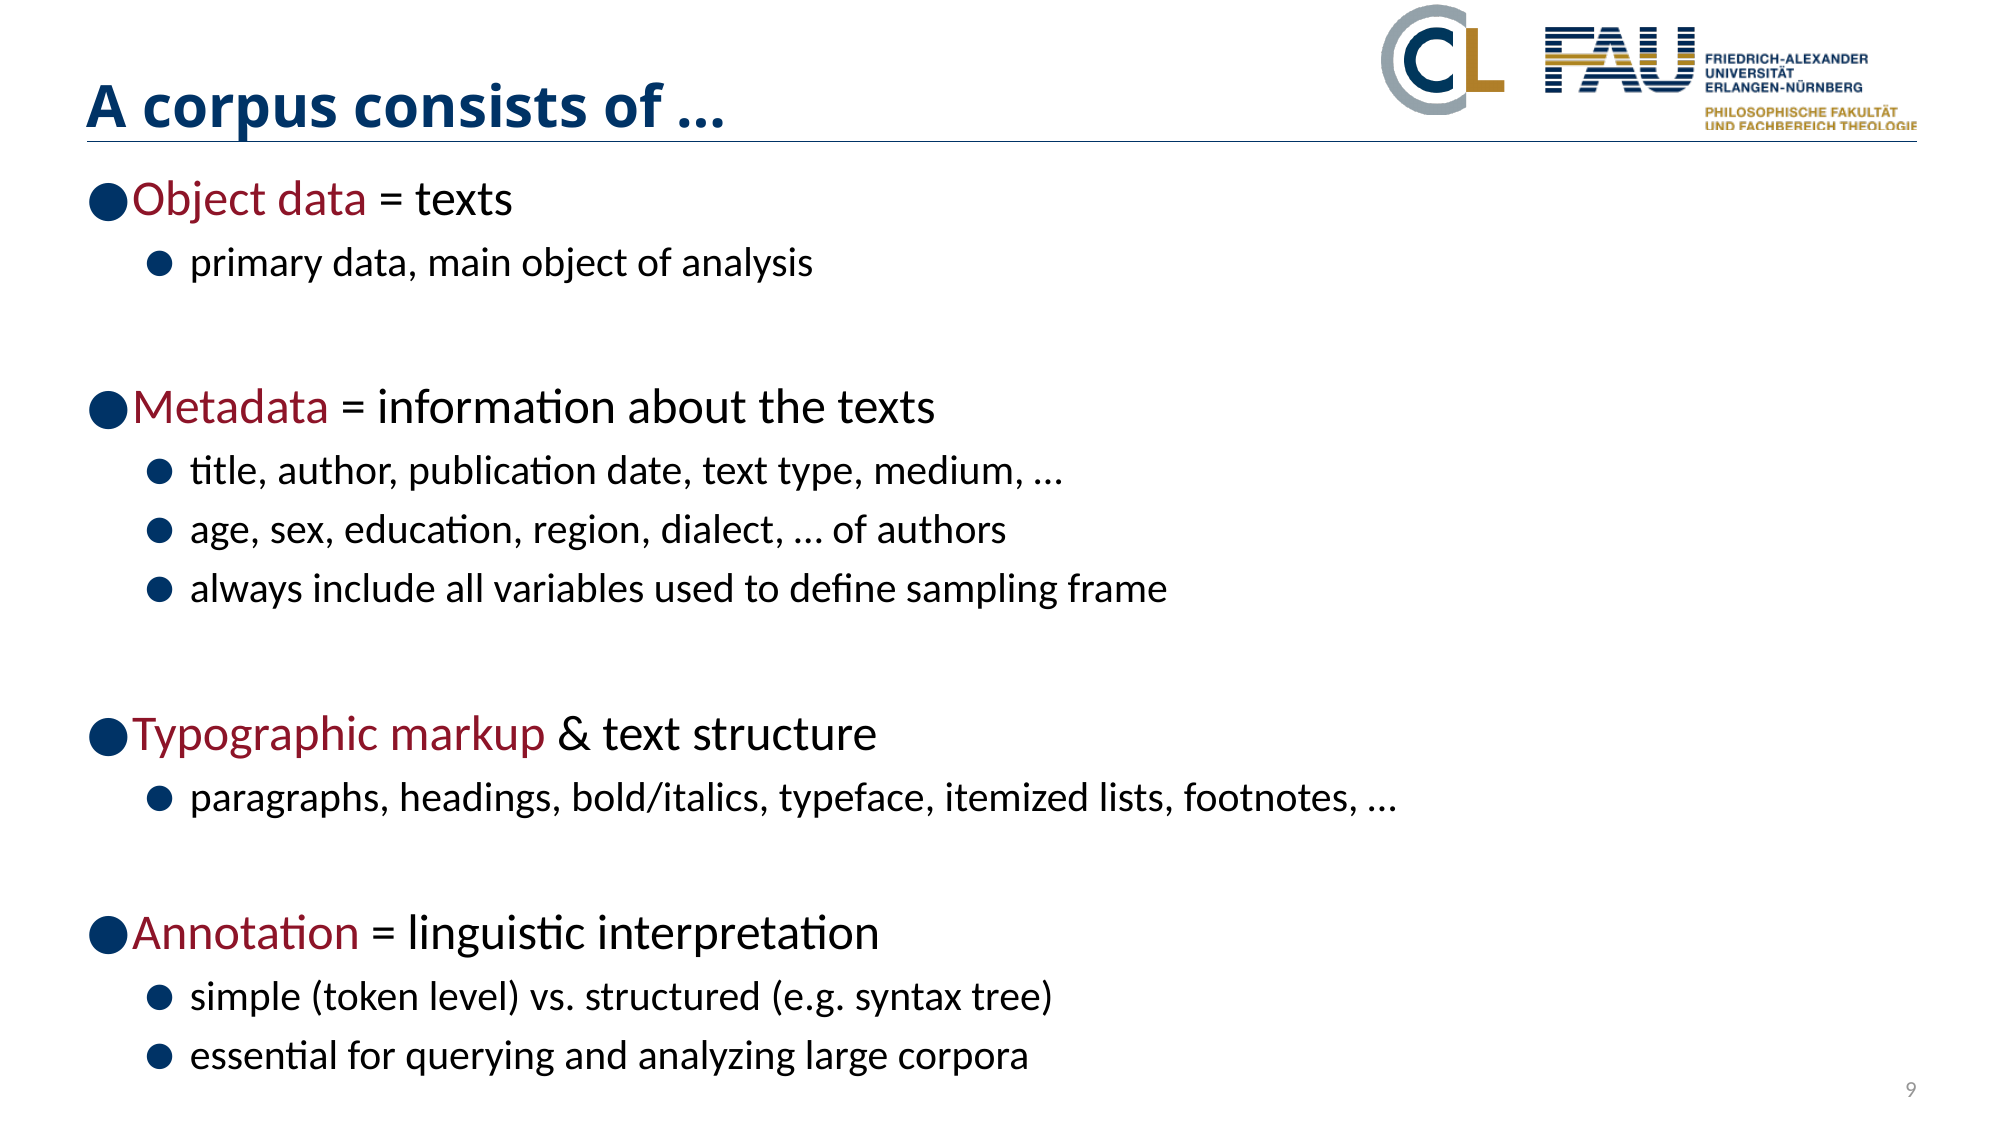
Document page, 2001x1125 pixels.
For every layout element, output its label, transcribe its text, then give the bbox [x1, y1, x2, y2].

list Object data = texts primary data, main object of analysis Metadata = information about the texts title, author, publication date, text type, medium, … age, sex, education, region, dialect, … of authors always include all variables used to define sampling frame Typographic markup & text structure paragraphs, headings, bold/italics, typeface, itemized lists, footnotes, … Annotation = linguistic interpretation simple (token level) vs. structured (e.g. syntax tree) essential for querying and analyzing large corpora [86, 165, 1917, 1052]
title A corpus consists of … [86, 20, 1354, 139]
slide_number 9 [1818, 1051, 1917, 1125]
